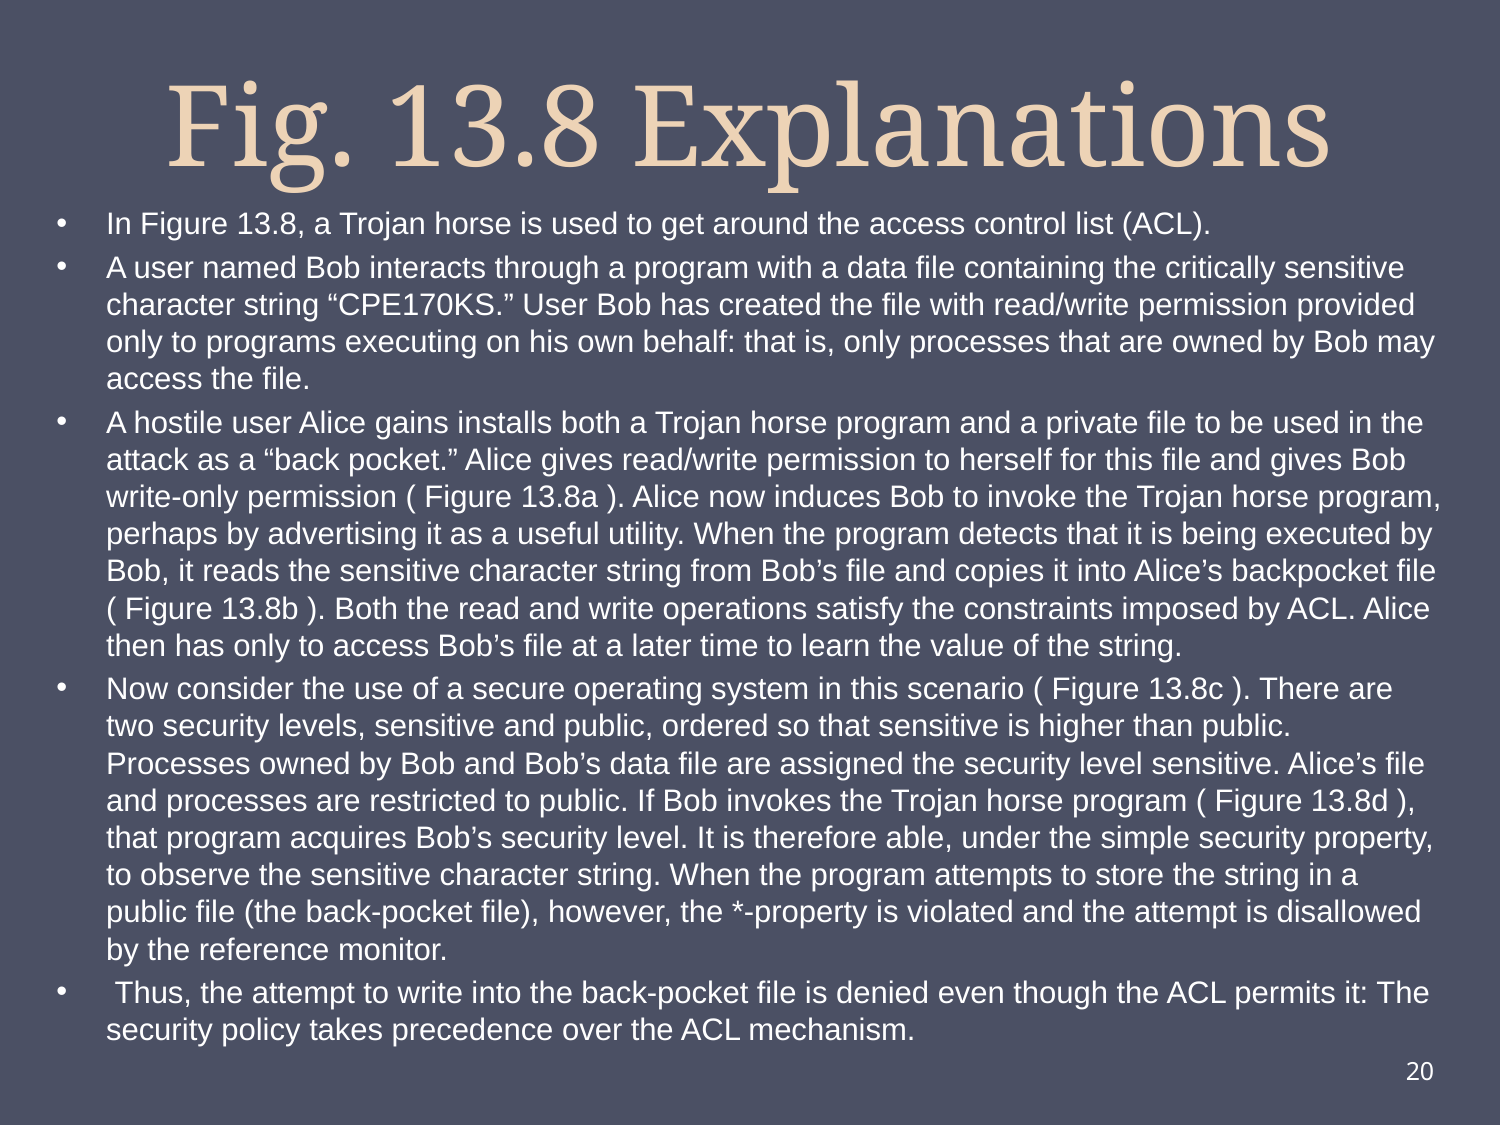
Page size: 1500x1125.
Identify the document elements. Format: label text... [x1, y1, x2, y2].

slide_number 20 [1401, 1042, 1494, 1103]
title Fig. 13.8 Explanations [75, 0, 1425, 196]
list In Figure 13.8, a Trojan horse is used to get around the access control list (ACL). A user named Bob interacts through a program with a data file containing the critically sensitive character string “CPE170KS.” User Bob has created the file with read/write permission provided only to programs executing on his own behalf: that is, only processes that are owned by Bob may access the file. A hostile user Alice gains installs both a Trojan horse program and a private file to be used in the attack as a “back pocket.” Alice gives read/write permission to herself for this file and gives Bob write-only permission ( Figure 13.8a ). Alice now induces Bob to invoke the Trojan horse program, perhaps by advertising it as a useful utility. When the program detects that it is being executed by Bob, it reads the sensitive character string from Bob’s file and copies it into Alice’s backpocket file ( Figure 13.8b ). Both the read and write operations satisfy the constraints imposed by ACL. Alice then has only to access Bob’s file at a later time to learn the value of the string. Now consider the use of a secure operating system in this scenario ( Figure 13.8c ). There are two security levels, sensitive and public, ordered so that sensitive is higher than public. Processes owned by Bob and Bob’s data file are assigned the security level sensitive. Alice’s file and processes are restricted to public. If Bob invokes the Trojan horse program ( Figure 13.8d ), that program acquires Bob’s security level. It is therefore able, under the simple security property, to observe the sensitive character string. When the program attempts to store the string in a public file (the back-pocket file), however, the *-property is violated and the attempt is disallowed by the reference monitor. Thus, the attempt to write into the back-pocket file is denied even though the ACL permits it: The security policy takes precedence over the ACL mechanism. [41, 196, 1459, 1083]
